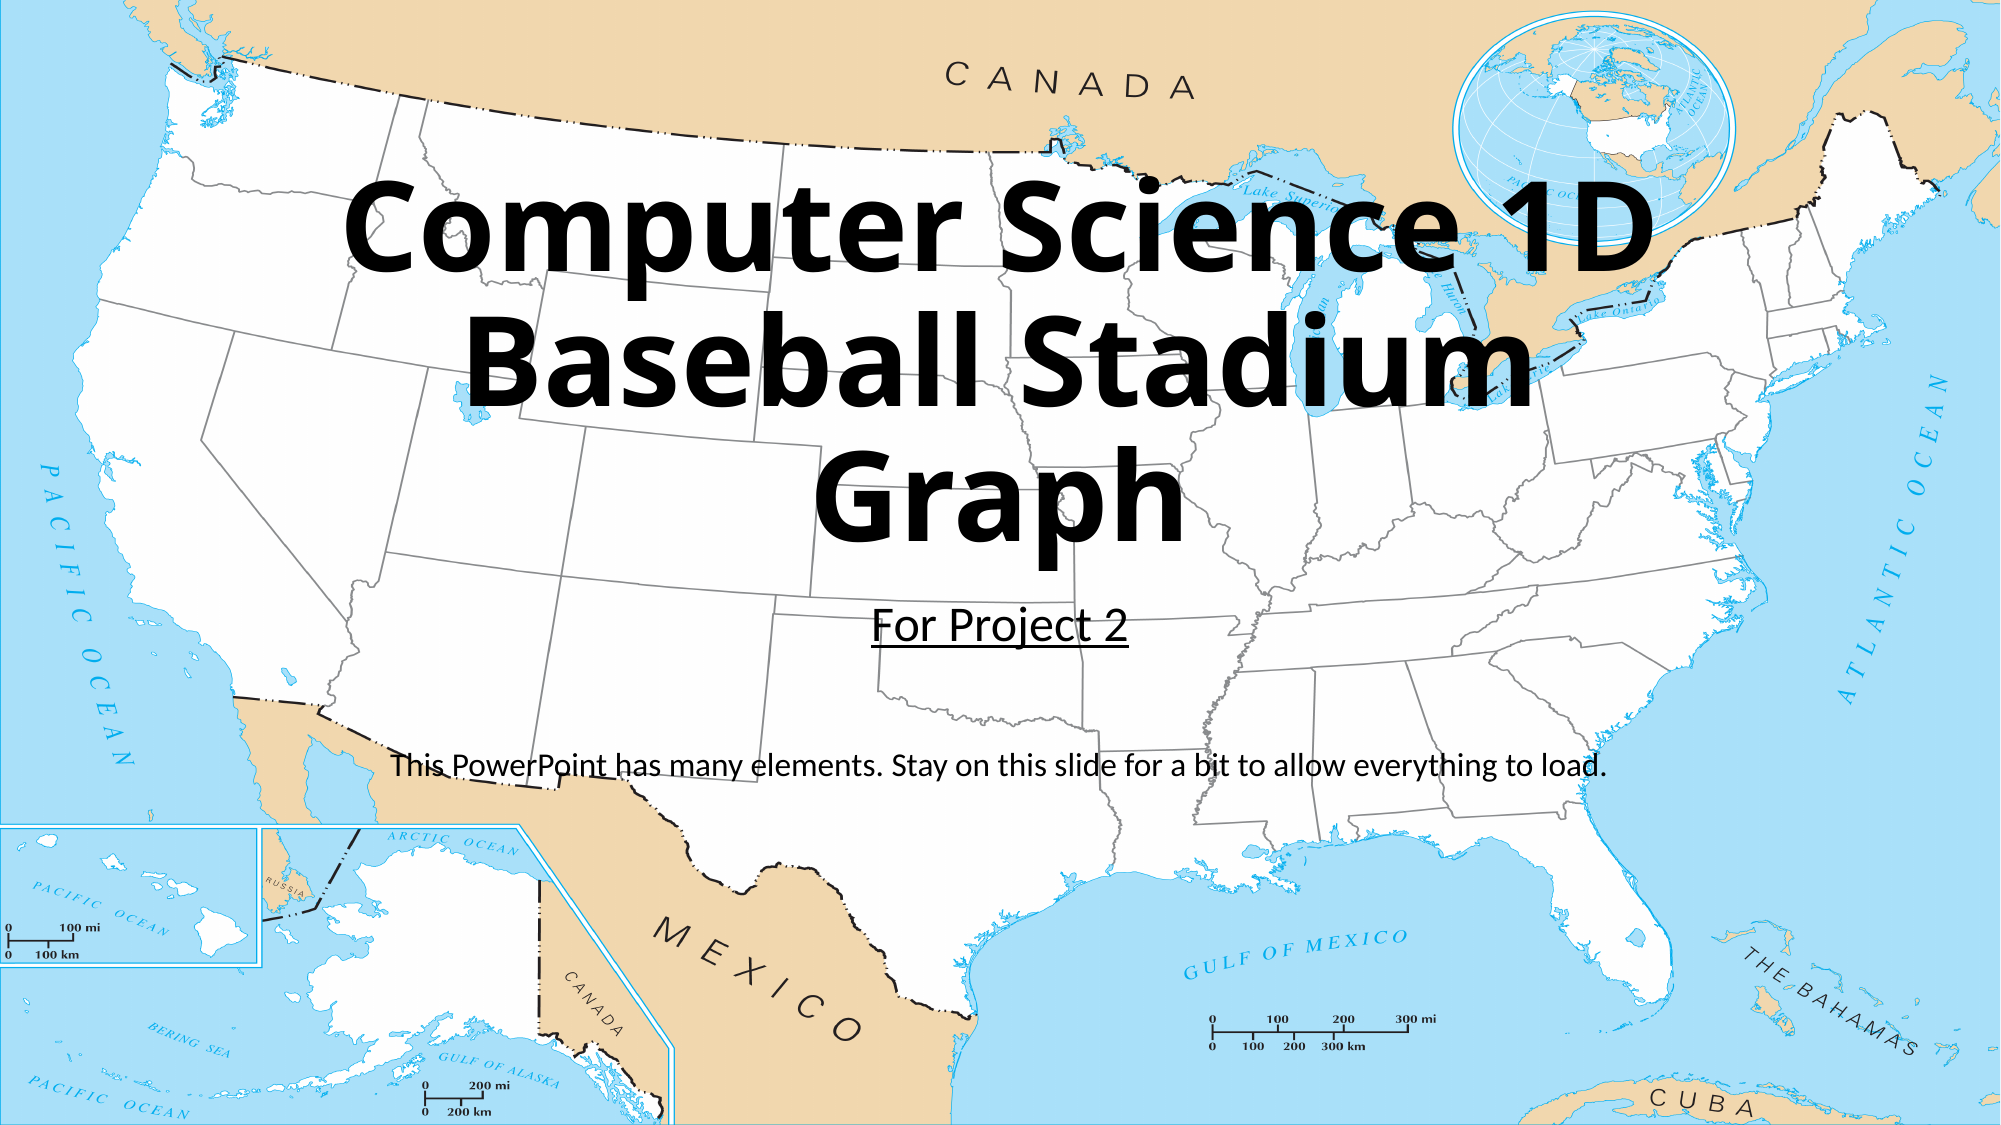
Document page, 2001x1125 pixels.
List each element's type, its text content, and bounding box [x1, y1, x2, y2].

picture [0, 0, 2001, 1125]
subtitle For Project 2 This PowerPoint has many elements. Stay on this slide for a bit to allow everything to load. [249, 590, 1750, 863]
title Computer Science 1D Baseball Stadium Graph [249, 184, 1750, 576]
picture [0, 830, 667, 1125]
